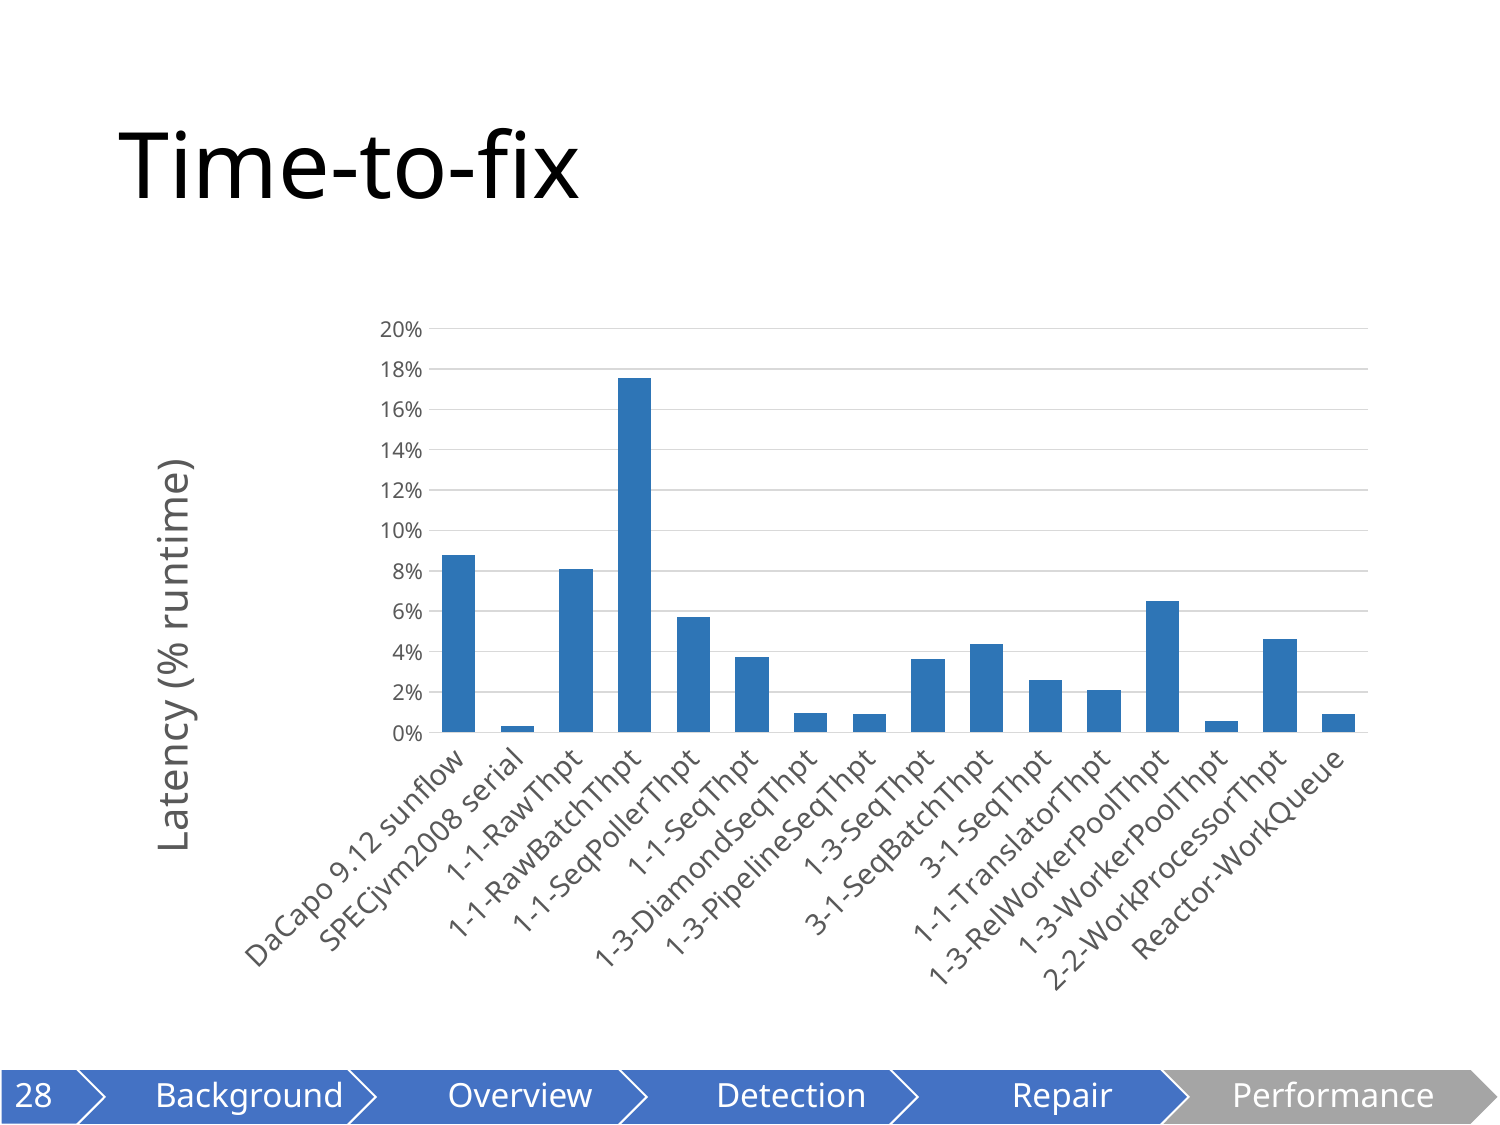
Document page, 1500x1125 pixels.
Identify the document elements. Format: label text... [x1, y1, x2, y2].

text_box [0, 1068, 1500, 1125]
title Time-to-fix [103, 59, 1397, 278]
chart [103, 299, 1397, 1014]
